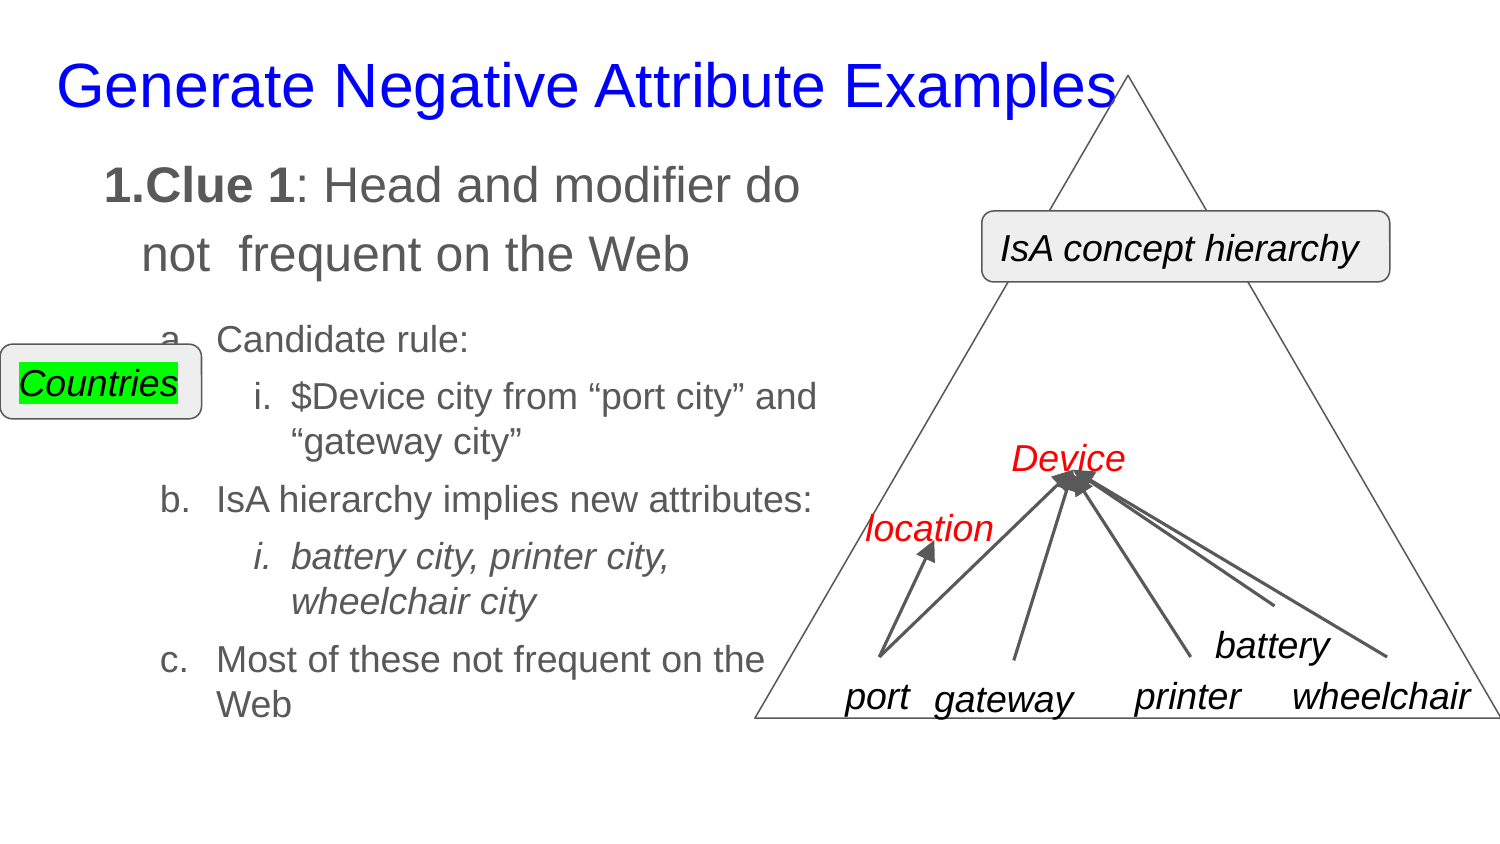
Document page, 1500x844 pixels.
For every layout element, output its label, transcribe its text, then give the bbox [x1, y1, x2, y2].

text_box [1049, 75, 1207, 210]
text_box wheelchair [1277, 656, 1498, 708]
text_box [1078, 614, 1191, 658]
text_box printer [1120, 665, 1262, 708]
text_box [1392, 531, 1466, 656]
text_box Countries [0, 344, 202, 419]
text_box location [850, 489, 873, 541]
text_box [879, 539, 935, 658]
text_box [1195, 469, 1388, 658]
text_box IsA concept hierarchy [981, 210, 1390, 282]
title Generate Negative Attribute Examples [41, 30, 1440, 125]
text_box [1013, 469, 1074, 661]
text_box Device [996, 418, 1150, 468]
text_box port [830, 656, 919, 708]
text_box gateway [919, 665, 1109, 712]
text_box [754, 541, 1500, 719]
text_box [900, 282, 1356, 468]
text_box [879, 469, 1012, 658]
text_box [1072, 469, 1275, 607]
list Clue 1: Head and modifier do not frequent on the Web Candidate rule: $Device city from “port city” and “gateway city” IsA hierarchy implies new attributes: battery city, printer city, wheelchair city Most of these not frequent on the Web [51, 128, 851, 750]
